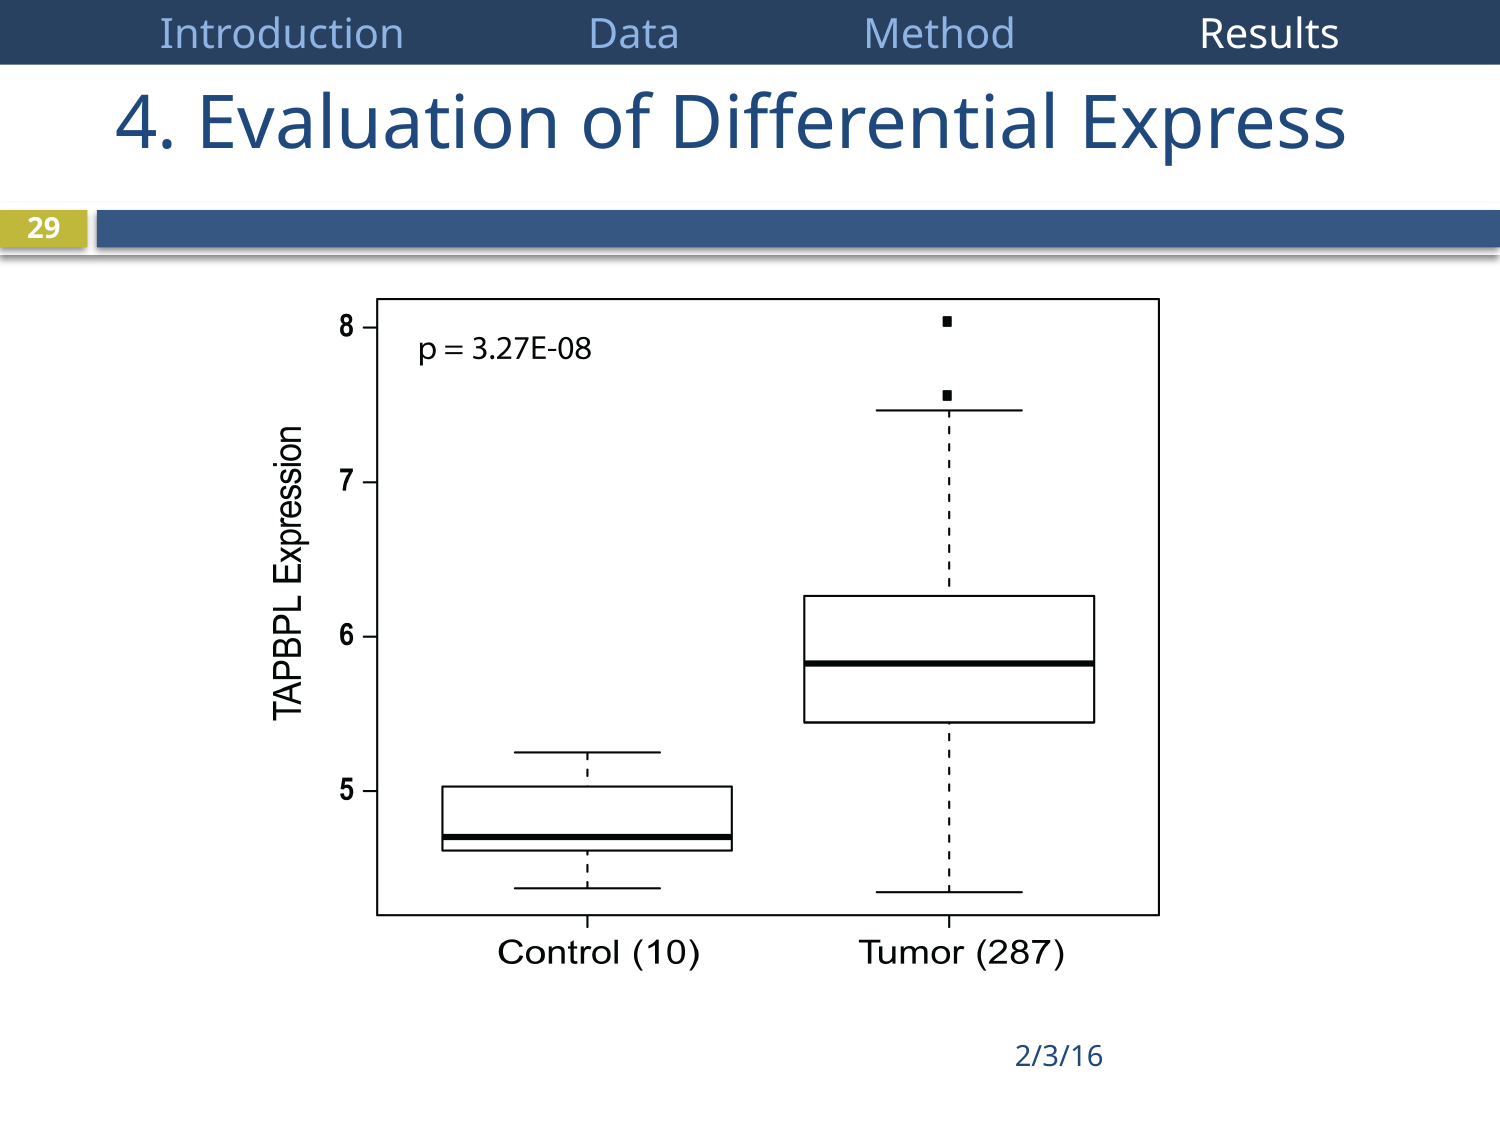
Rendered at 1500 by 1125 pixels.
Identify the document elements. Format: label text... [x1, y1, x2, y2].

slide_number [999, 1025, 1438, 1085]
picture [270, 295, 1163, 974]
slide_number 28 [0, 208, 88, 249]
title 4. Evaluation of Differential Express [100, 65, 1438, 200]
text_box Introduction Data Method Results [0, 0, 1500, 65]
